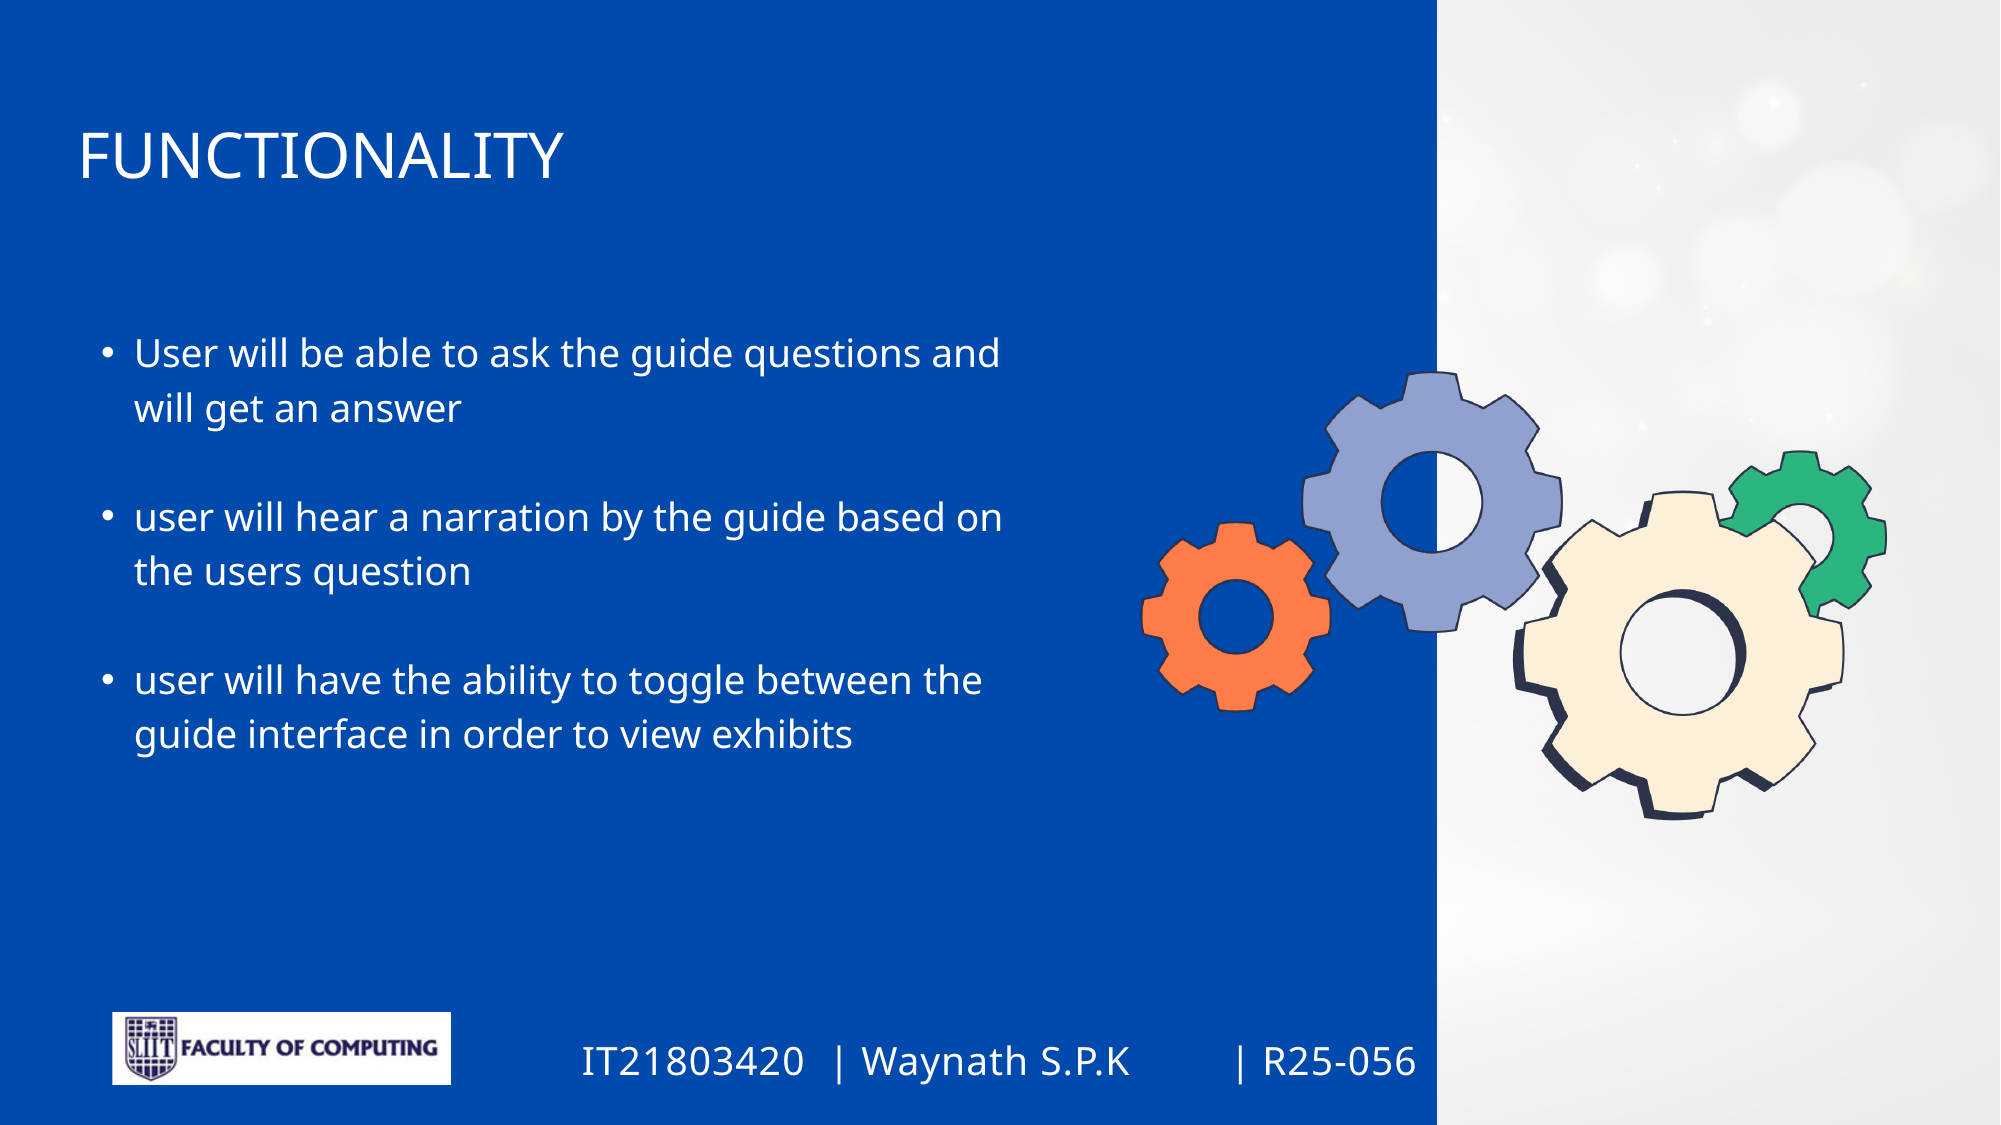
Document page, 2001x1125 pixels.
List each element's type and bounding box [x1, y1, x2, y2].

text_box [111, 1006, 1418, 1086]
text_box [0, 0, 1438, 1125]
text_box [1438, 370, 1888, 821]
text_box [1438, 0, 2000, 1125]
